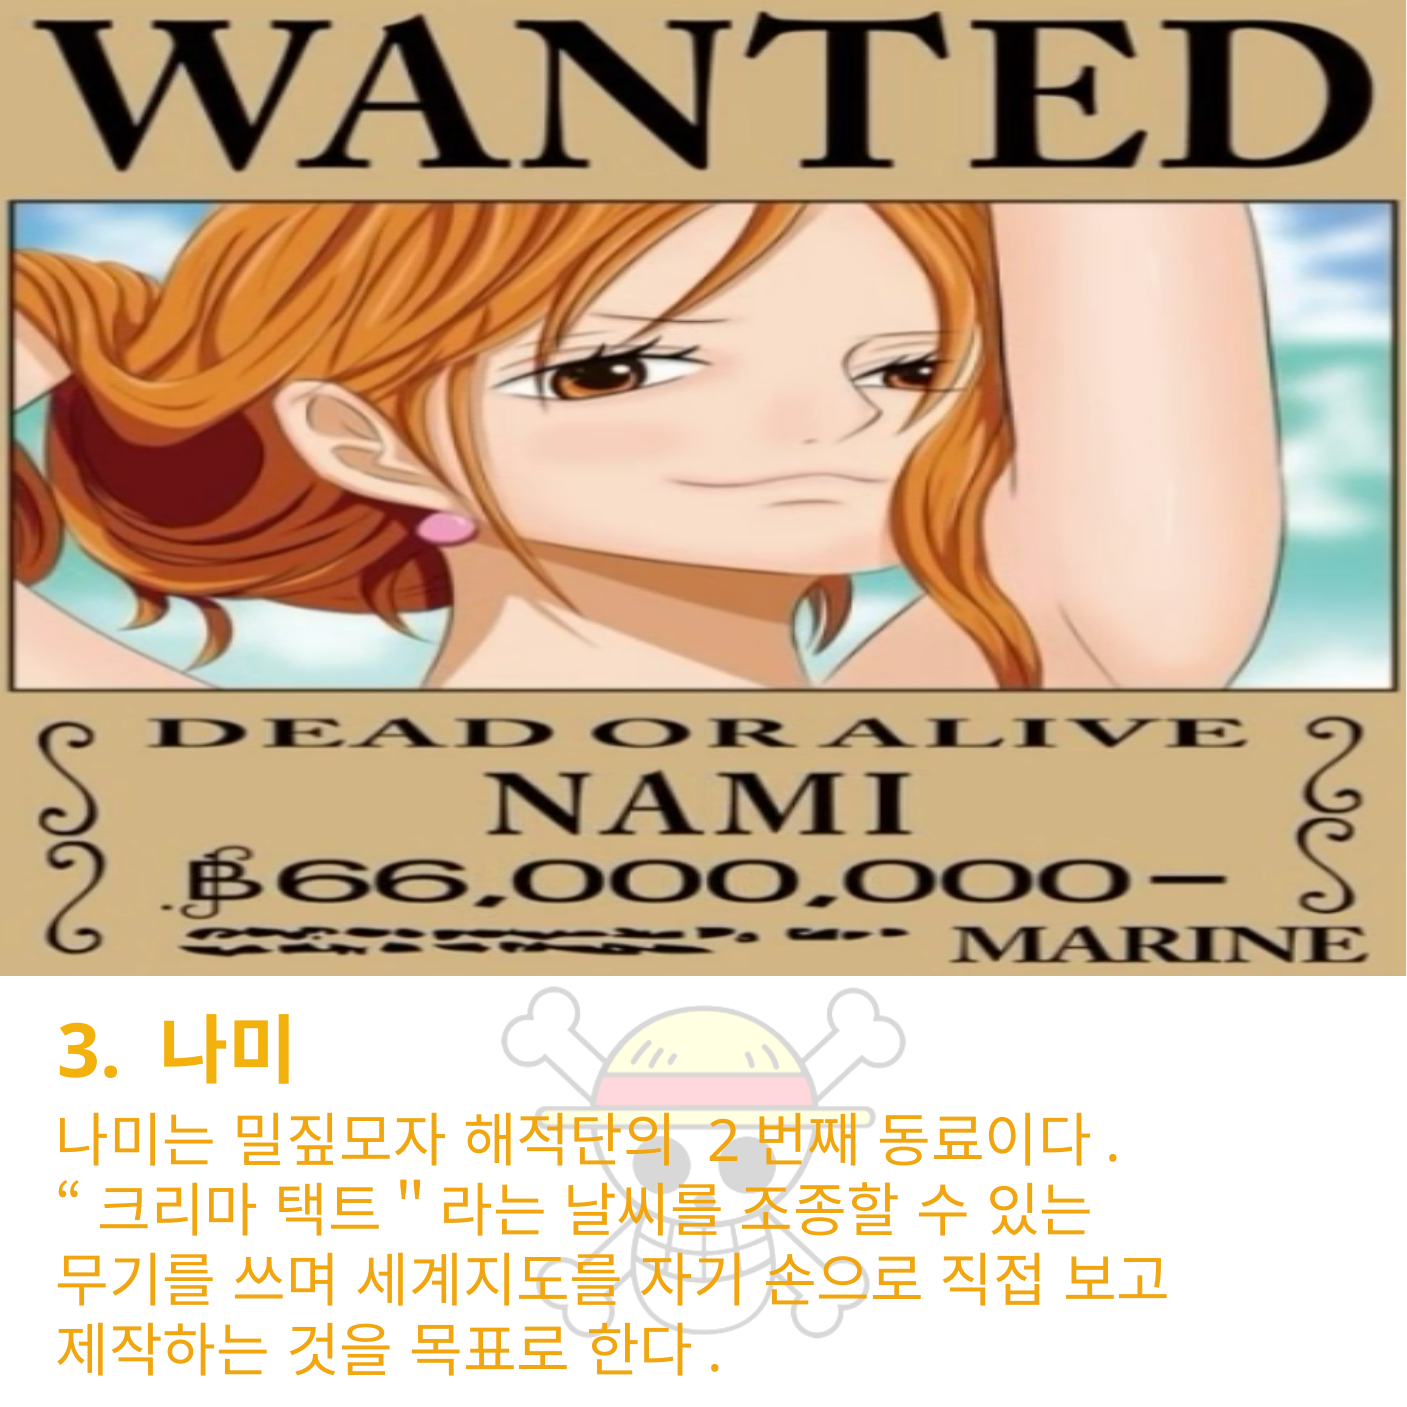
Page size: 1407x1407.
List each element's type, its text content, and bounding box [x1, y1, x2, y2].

picture [0, 0, 1407, 1387]
text_box 나미는 밀짚모자 해적단의 2번째 동료이다. “크리마 택트＂라는 날씨를 조종할 수 있는 무기를 쓰며 세계지도를 자기 손으로 직접 보고 제작하는 것을 목표로 한다. [41, 1095, 1282, 1391]
text_box 3. 나미 [43, 995, 469, 1095]
